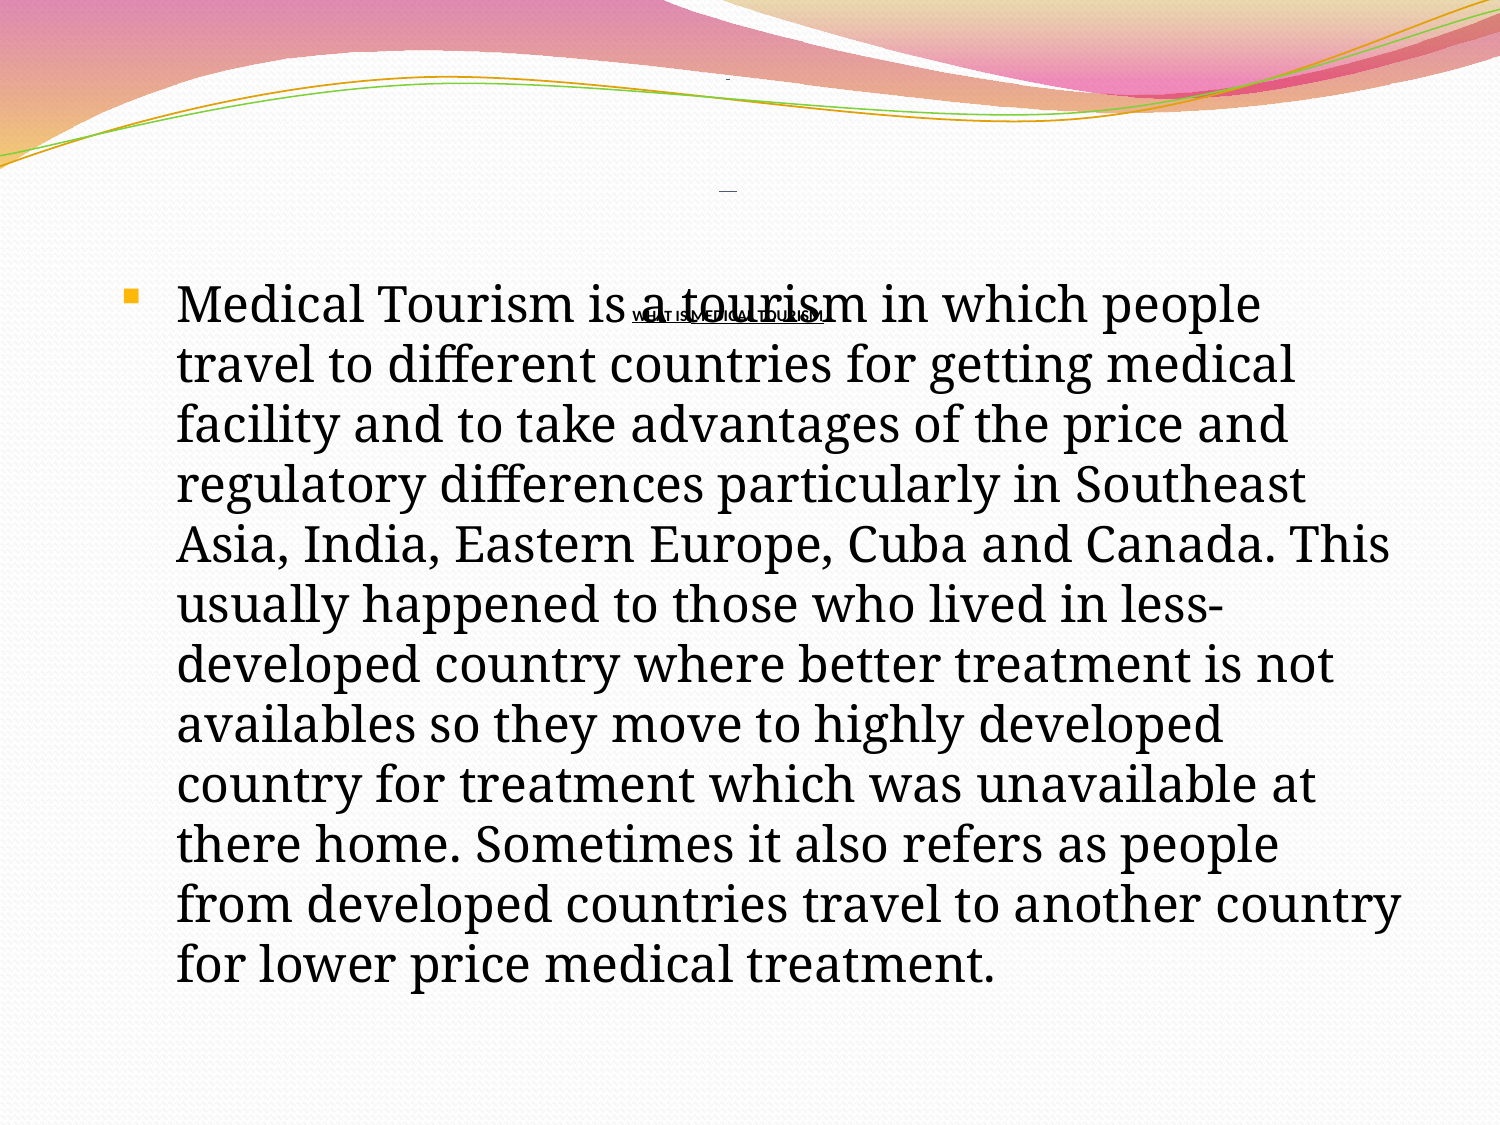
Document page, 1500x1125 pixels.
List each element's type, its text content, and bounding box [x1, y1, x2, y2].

list Medical Tourism is a tourism in which people travel to different countries for getting medical facility and to take advantages of the price and regulatory differences particularly in Southeast Asia, India, Eastern Europe, Cuba and Canada. This usually happened to those who lived in less-developed country where better treatment is not availables so they move to highly developed country for treatment which was unavailable at there home. Sometimes it also refers as people from developed countries travel to another country for lower price medical treatment. [75, 219, 1425, 1125]
title WHAT IS MEDICAL TOURISM [53, 12, 1404, 332]
